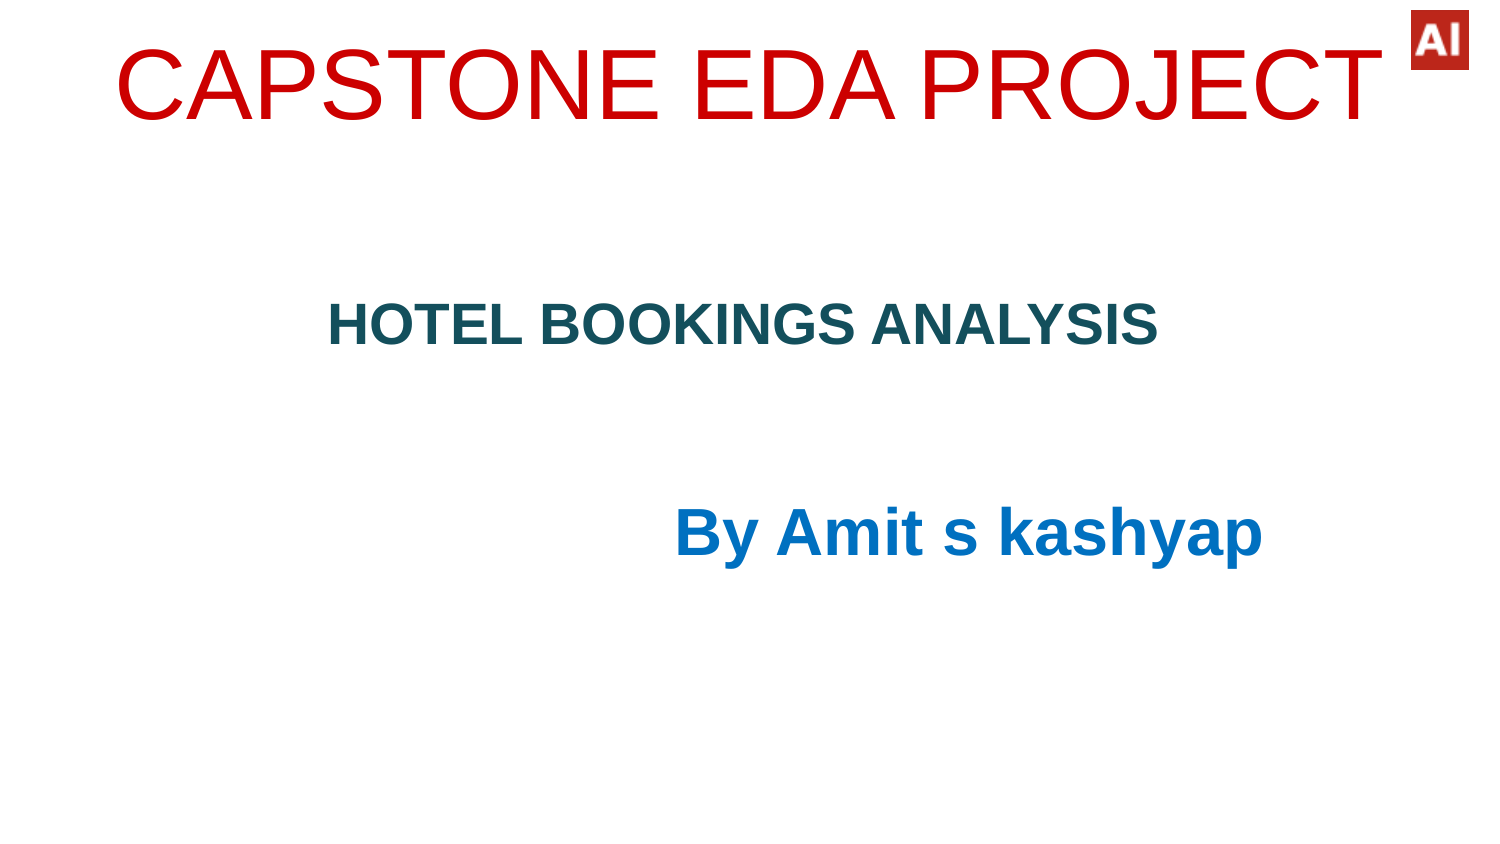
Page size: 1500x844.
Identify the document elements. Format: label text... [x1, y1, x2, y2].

text_box By Amit s kashyap [240, 473, 1280, 584]
title CAPSTONE EDA PROJECT [51, 75, 1449, 275]
picture [1411, 10, 1469, 70]
subtitle HOTEL BOOKINGS ANALYSIS [35, 271, 1433, 413]
